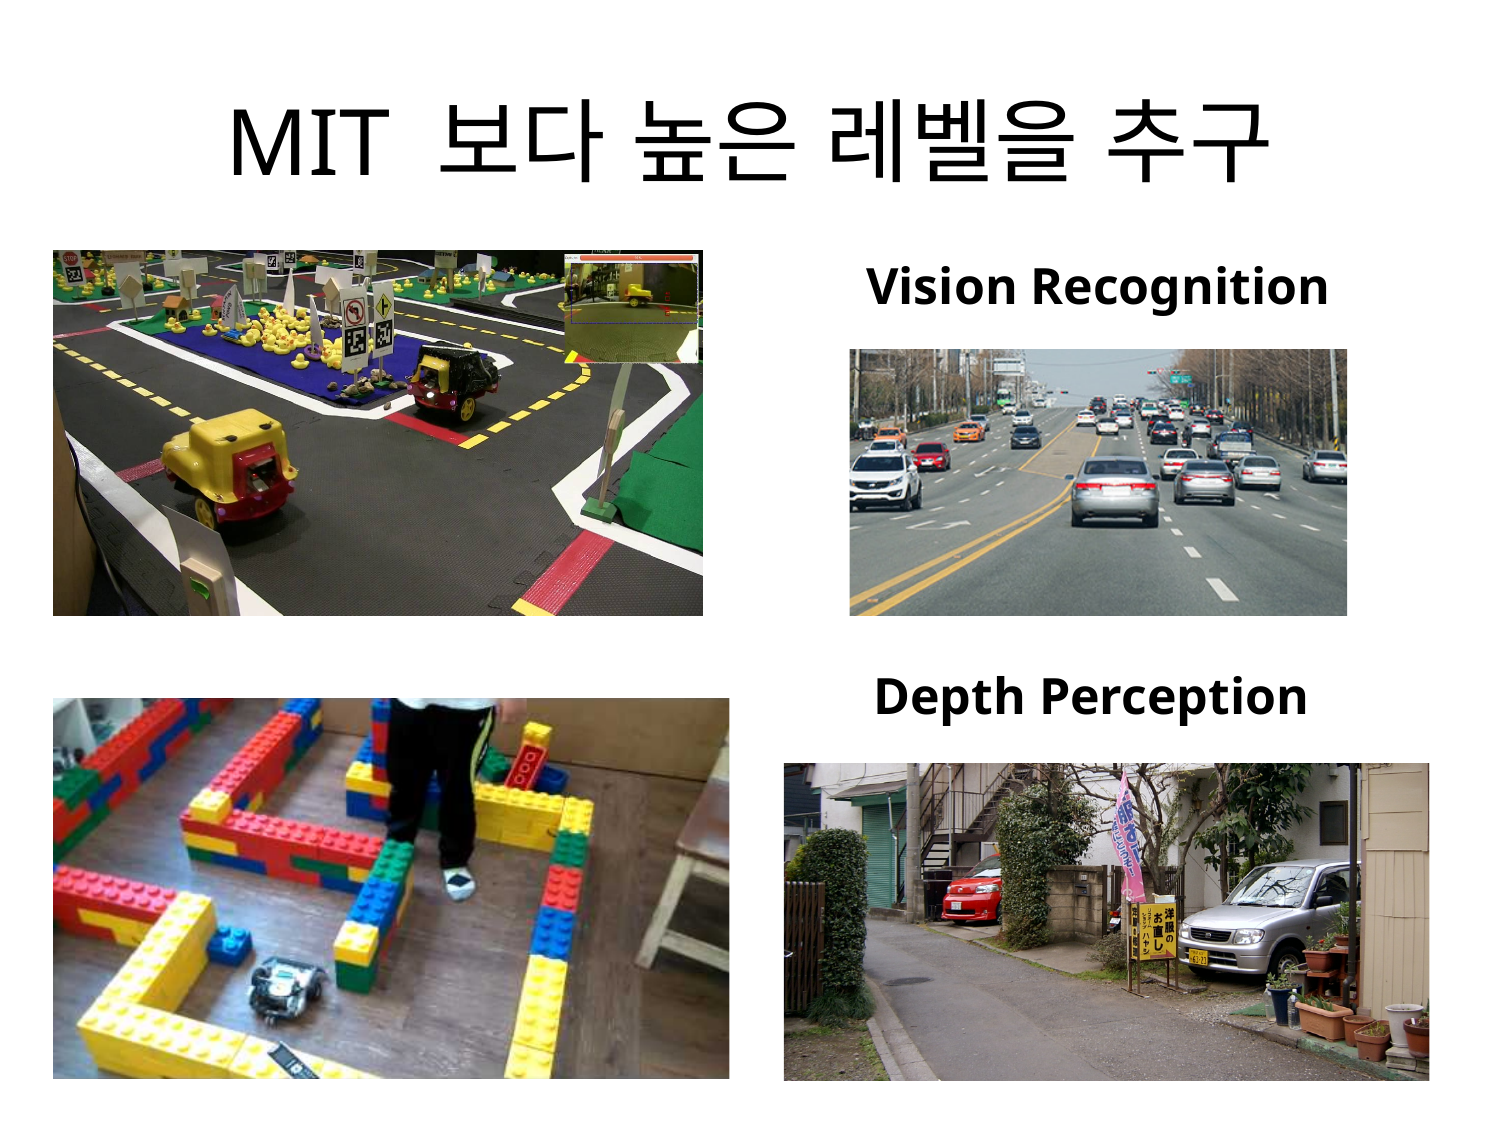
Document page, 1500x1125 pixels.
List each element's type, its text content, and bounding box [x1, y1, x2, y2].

picture [783, 762, 1430, 1081]
picture [52, 698, 730, 1079]
picture [52, 249, 703, 616]
title MIT 보다 높은 레벨을 추구 [75, 45, 1425, 233]
text_box Vision Recognition [851, 247, 1346, 322]
text_box Depth Perception [858, 656, 1325, 732]
picture [849, 348, 1348, 616]
